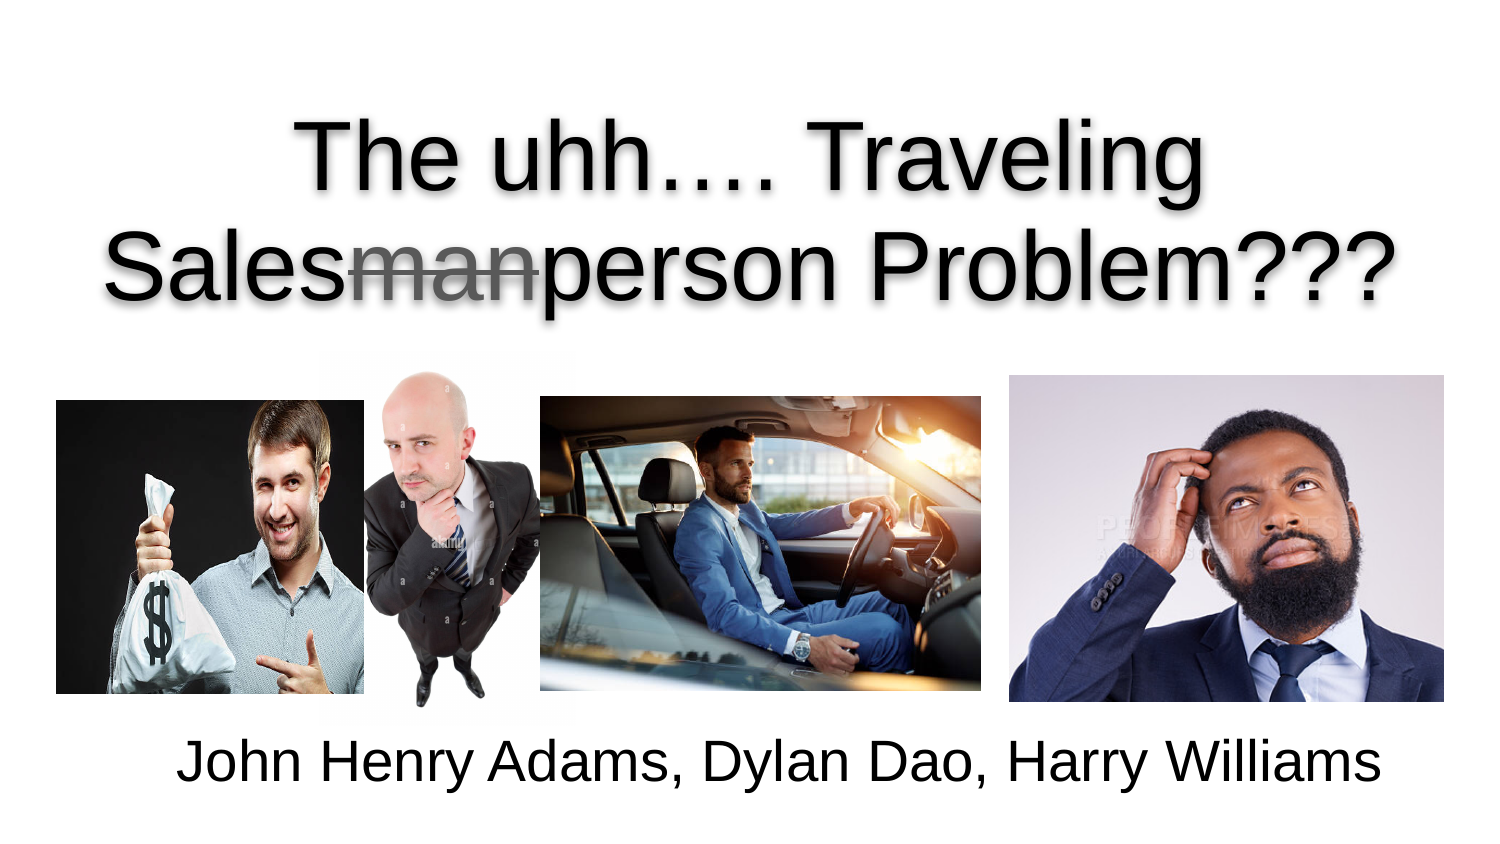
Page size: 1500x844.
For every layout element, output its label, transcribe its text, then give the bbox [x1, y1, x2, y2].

subtitle John Henry Adams, Dylan Dao, Harry Williams [81, 713, 1480, 844]
title The uhh…. Traveling Salesmanperson Problem??? [51, 0, 1449, 337]
picture [55, 351, 981, 726]
picture [1009, 374, 1445, 703]
